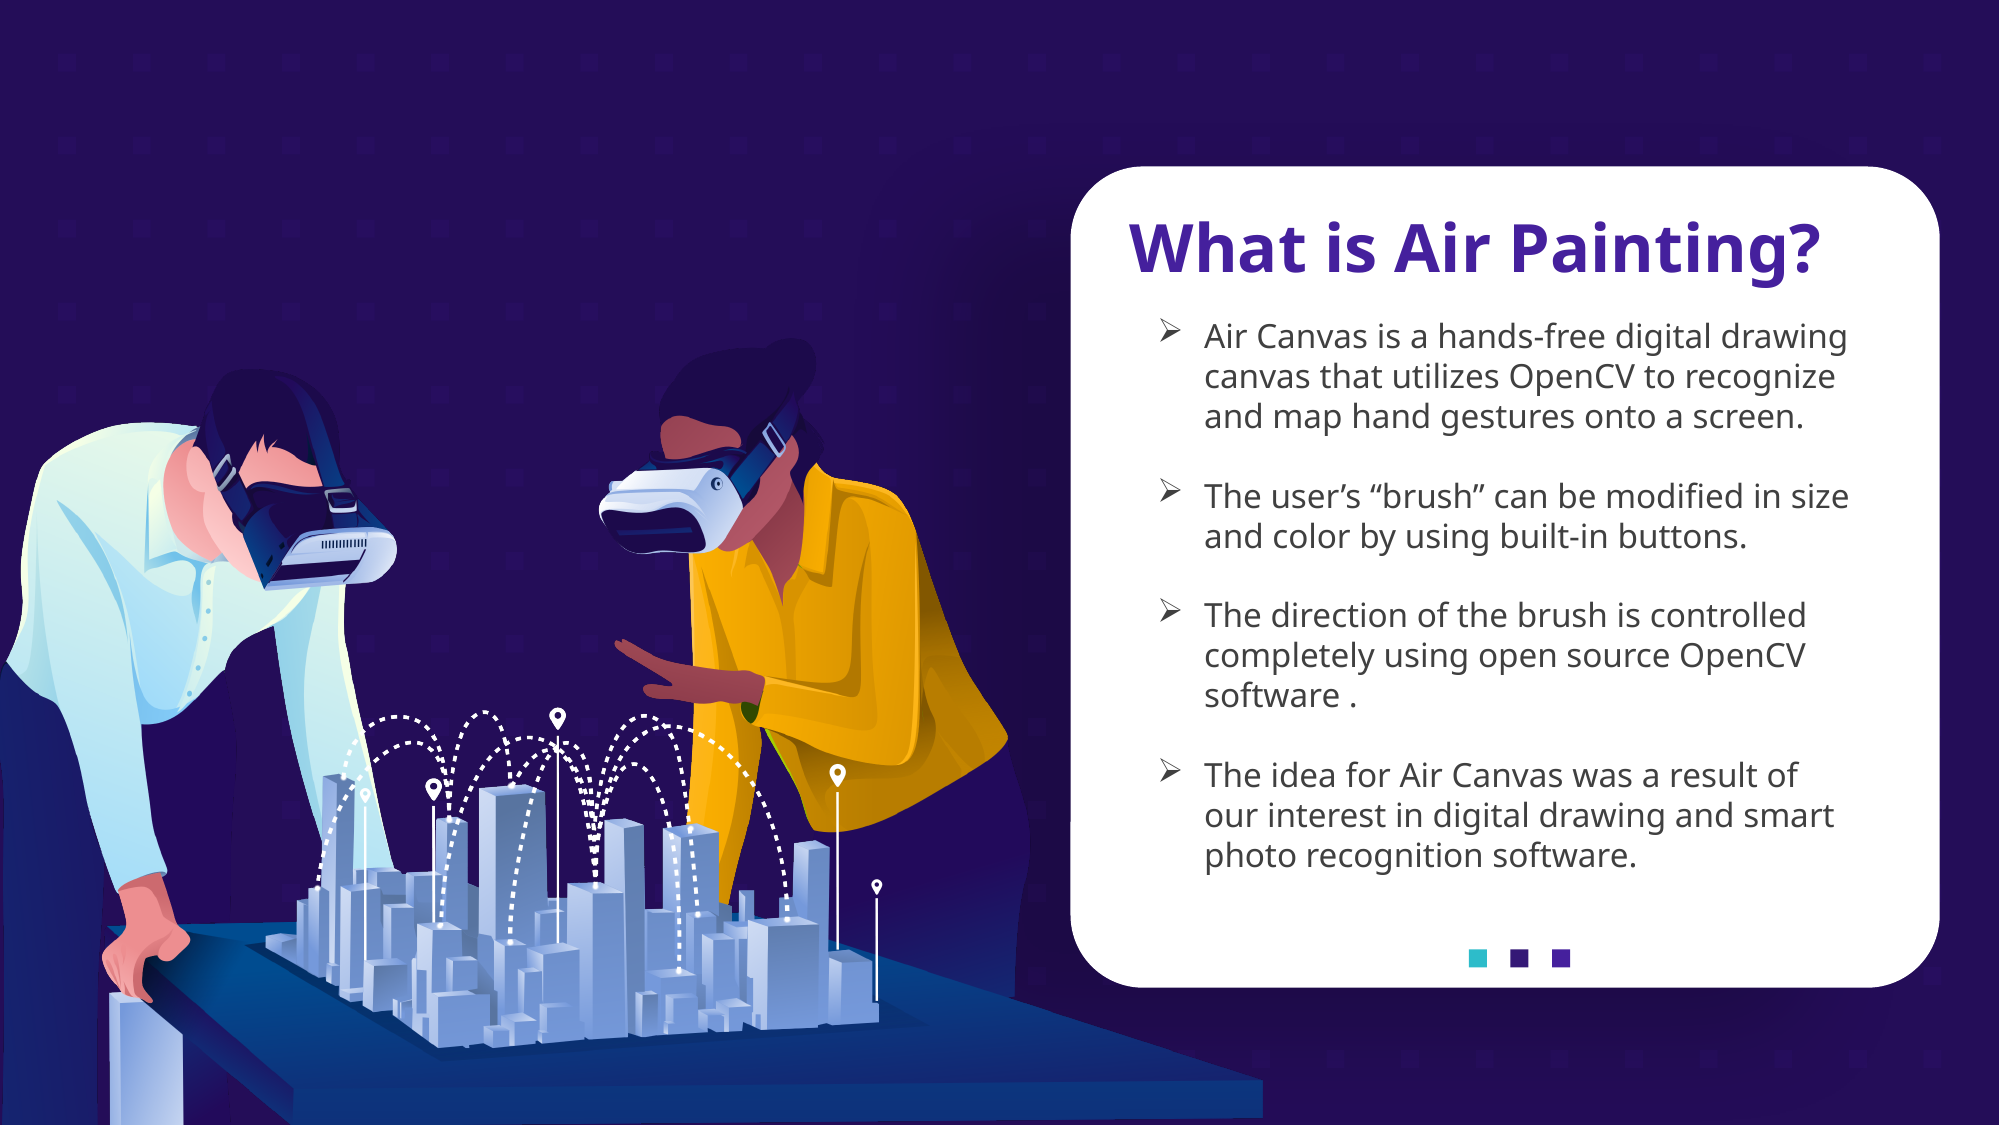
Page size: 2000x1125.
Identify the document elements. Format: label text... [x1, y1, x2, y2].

picture [0, 337, 1263, 1125]
text_box Air Canvas is a hands-free digital drawing canvas that utilizes OpenCV to recognize and map hand gestures onto a screen. The user’s “brush” can be modified in size and color by using built-in buttons. The direction of the brush is controlled completely using open source OpenCV software . The idea for Air Canvas was a result of our interest in digital drawing and smart photo recognition software. [1157, 315, 1853, 915]
text_box [1068, 164, 1942, 990]
text_box What is Air Painting? [1129, 206, 1910, 287]
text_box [1468, 949, 1571, 968]
